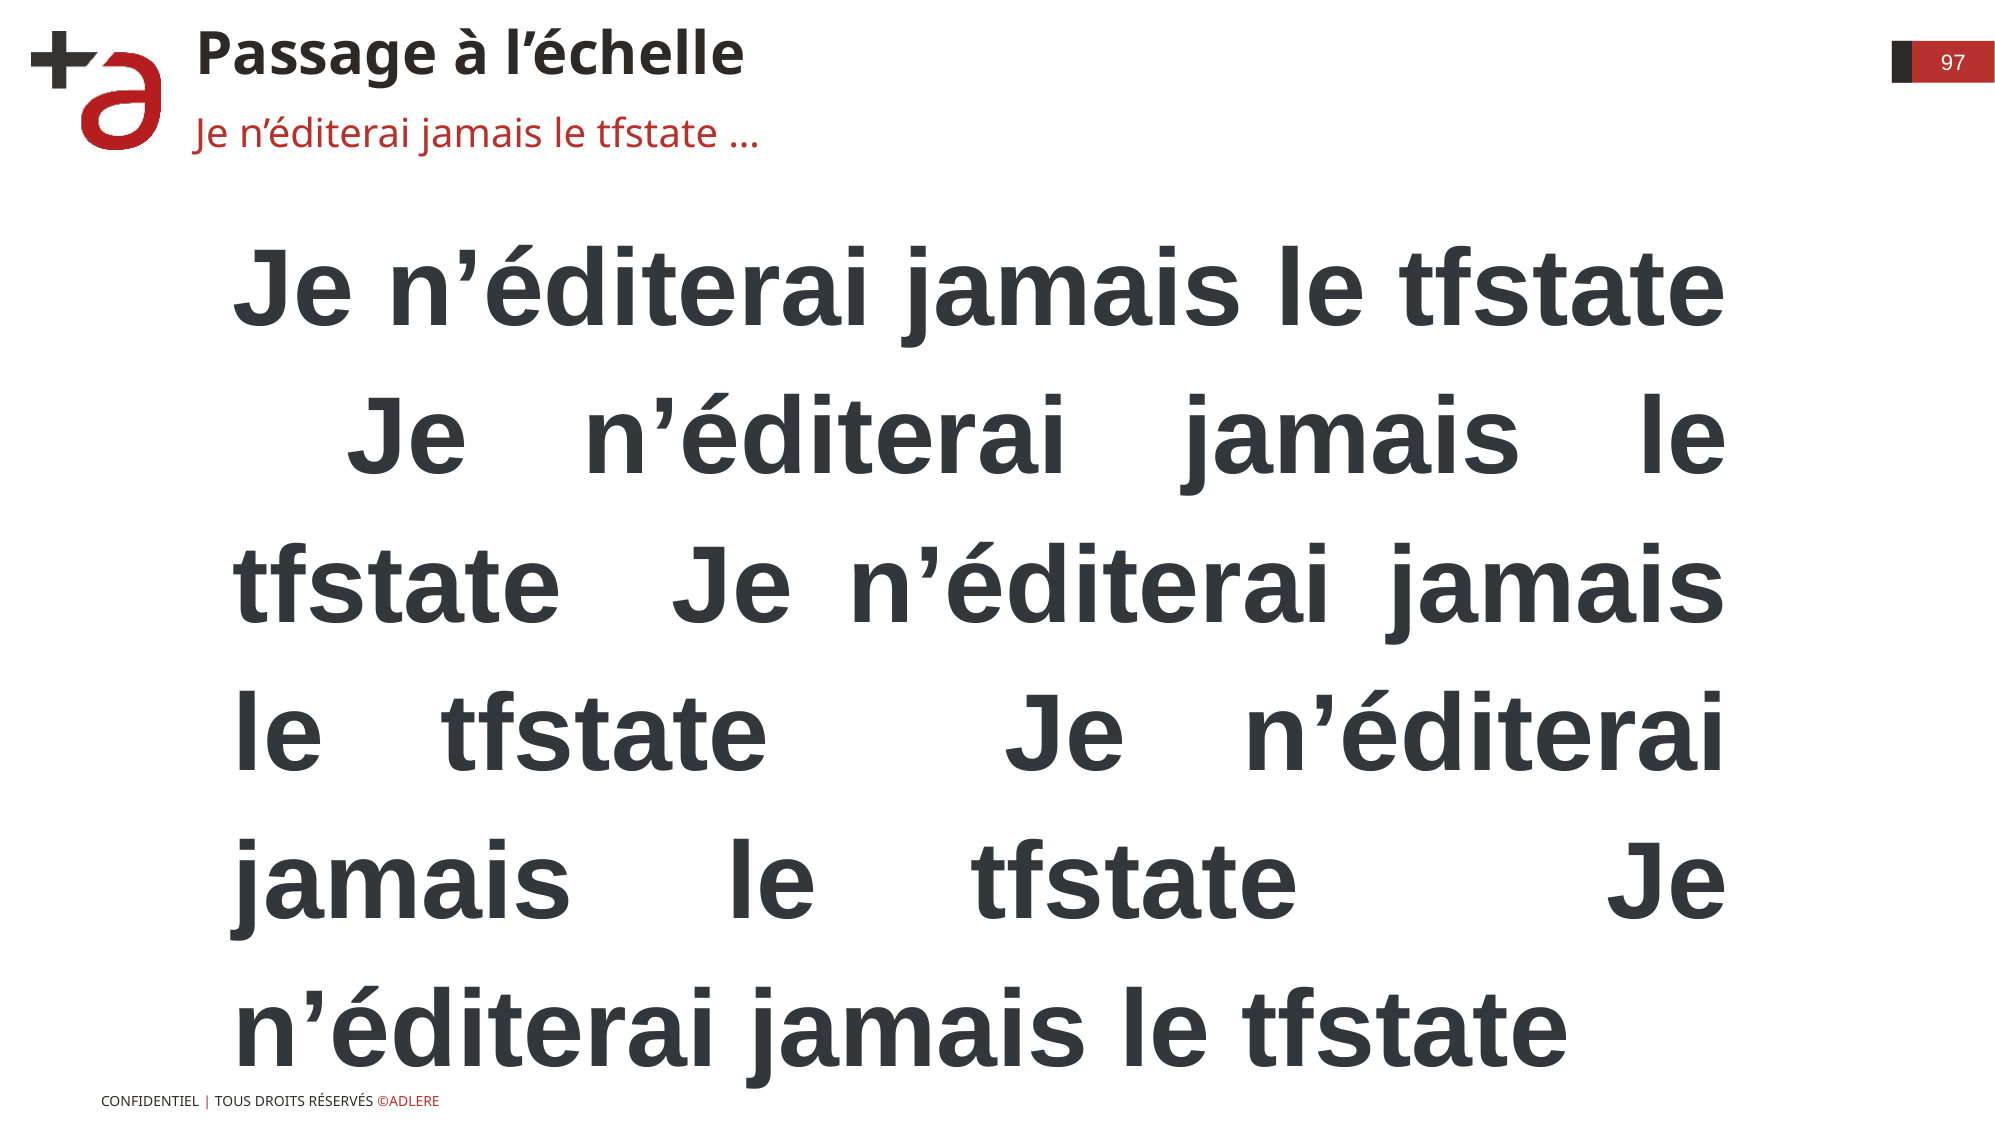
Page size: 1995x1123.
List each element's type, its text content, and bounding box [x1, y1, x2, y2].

title Passage à l’échelle [180, 23, 1838, 95]
slide_number 97 [1912, 41, 1995, 82]
subtitle Je n’éditerai jamais le tfstate … [180, 100, 1838, 172]
picture [31, 31, 161, 150]
text_box Je n’éditerai jamais le tfstate Je n’éditerai jamais le tfstate Je n’éditerai jamais le tfstate Je n’éditerai jamais le tfstate Je n’éditerai jamais le tfstate [230, 197, 1729, 1089]
